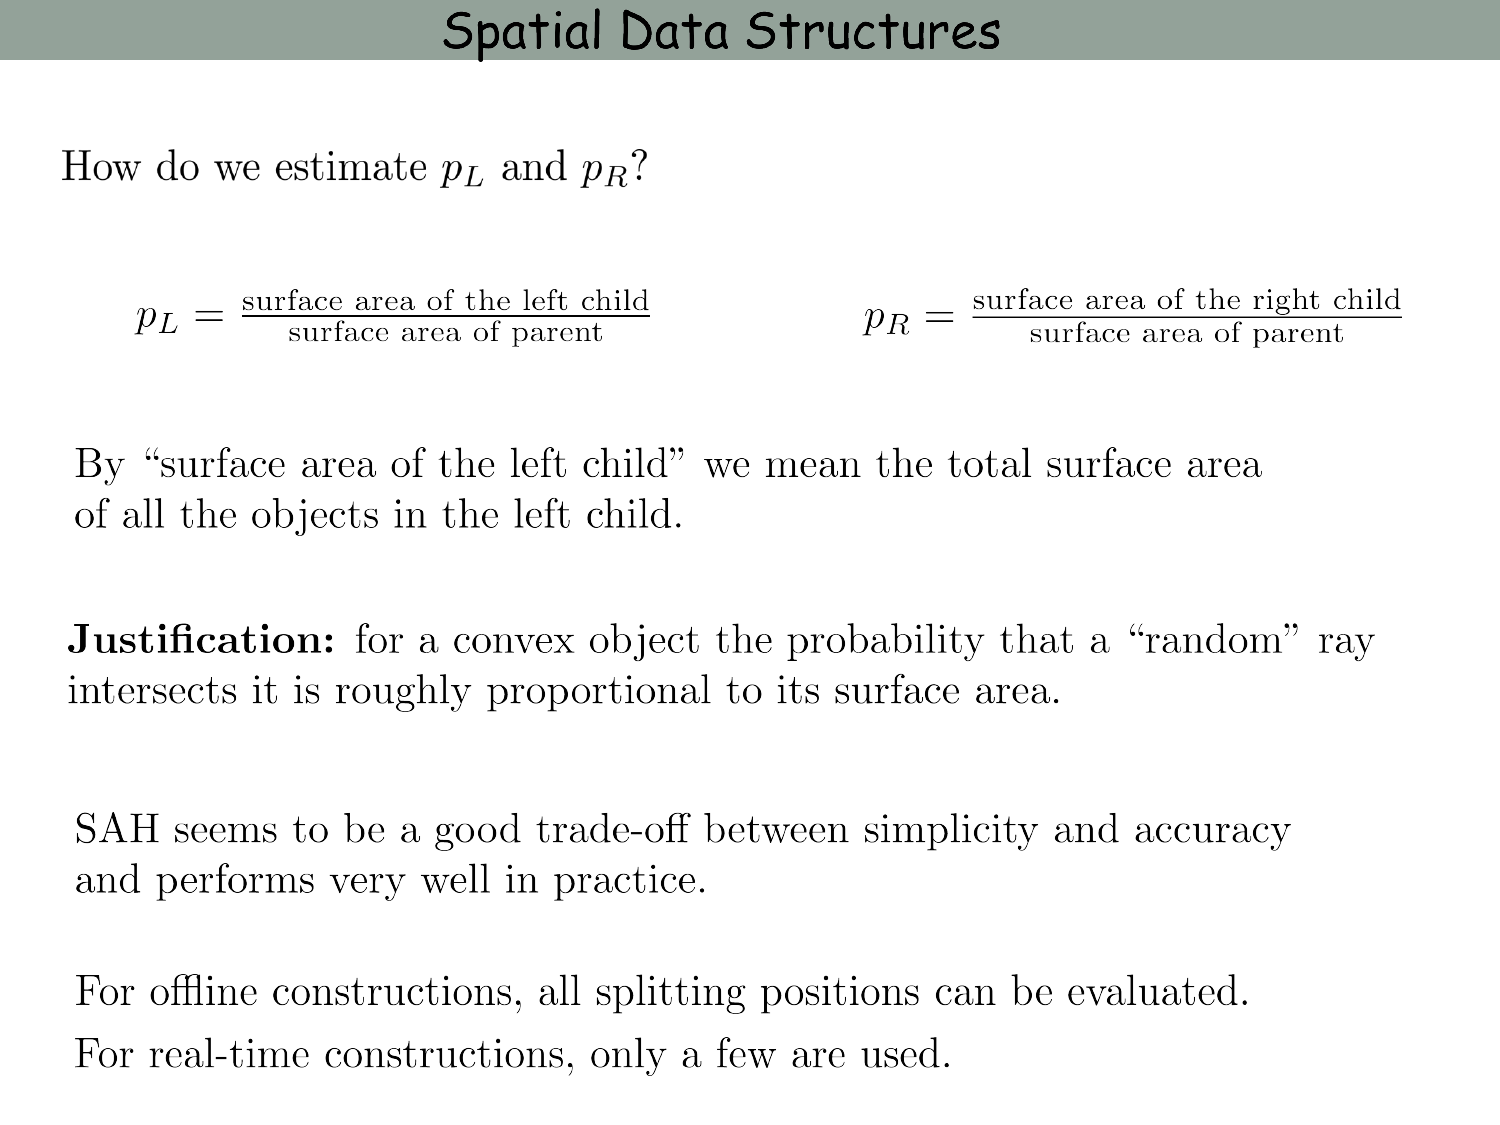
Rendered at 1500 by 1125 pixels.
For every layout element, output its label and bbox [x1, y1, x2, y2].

picture [862, 288, 1403, 349]
picture [74, 447, 1262, 536]
picture [74, 1037, 950, 1076]
picture [68, 623, 1375, 712]
picture [62, 149, 648, 188]
picture [76, 812, 1291, 902]
picture [134, 289, 650, 347]
picture [76, 974, 1248, 1014]
picture [442, 7, 1001, 62]
